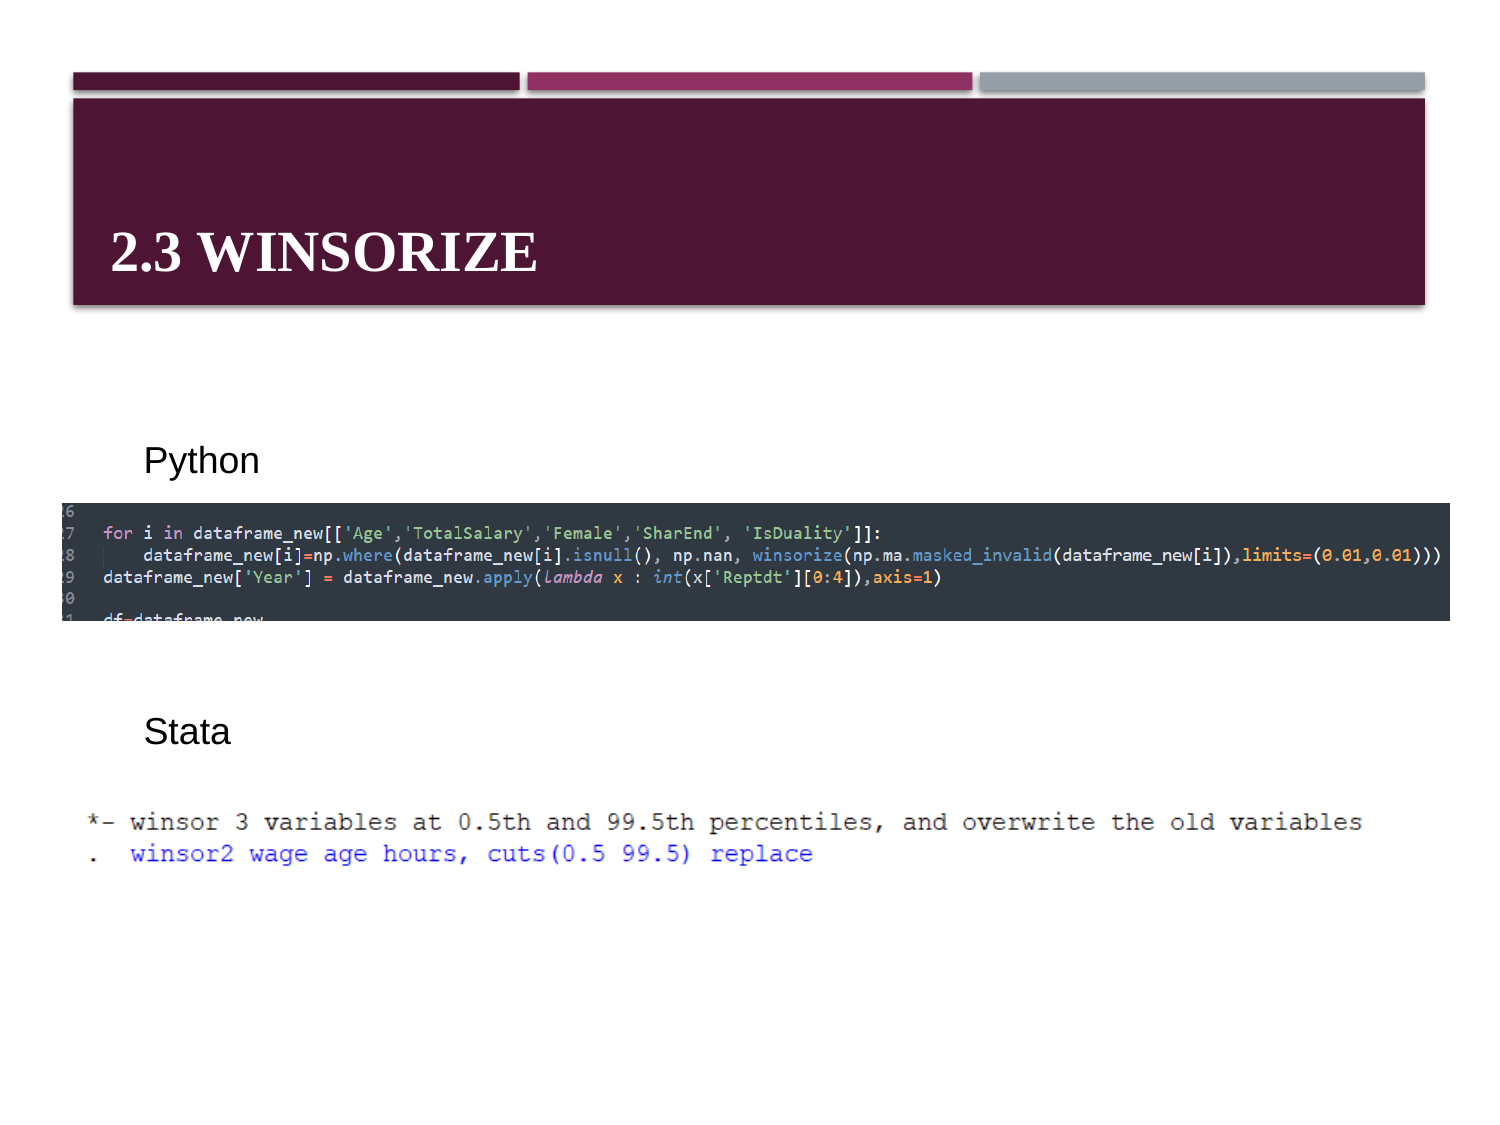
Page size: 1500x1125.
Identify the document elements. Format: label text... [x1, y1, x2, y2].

picture [0, 776, 1500, 893]
text_box Python [129, 429, 276, 489]
picture [61, 503, 1451, 622]
text_box Stata [128, 699, 246, 760]
text_box 2.3 winsorize [95, 112, 1406, 291]
